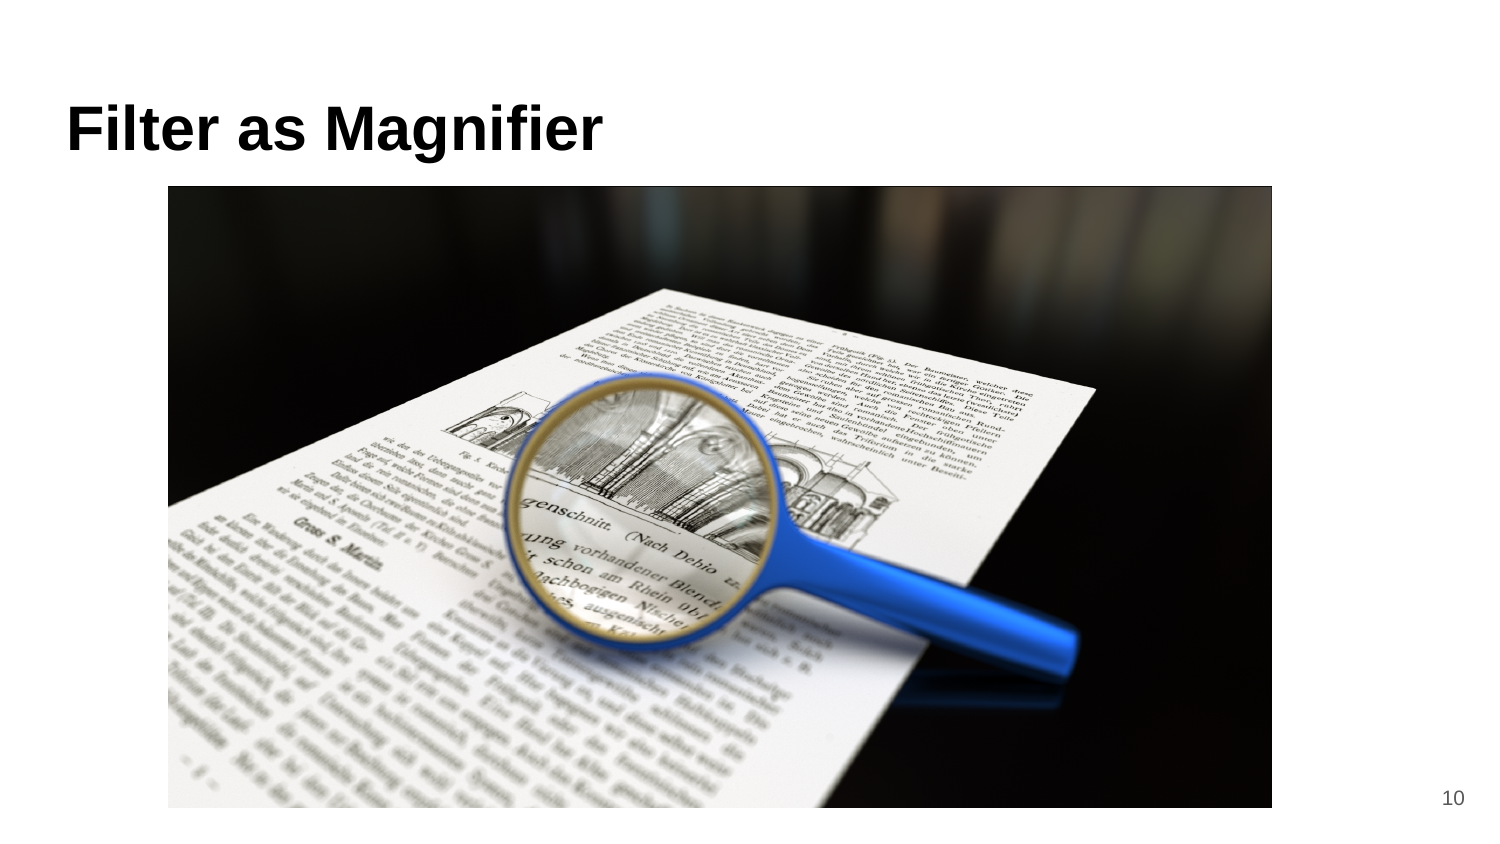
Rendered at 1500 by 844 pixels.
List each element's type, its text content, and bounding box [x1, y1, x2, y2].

picture [167, 186, 1272, 808]
slide_number ‹#› [1389, 764, 1480, 830]
title Filter as Magnifier [51, 72, 1449, 167]
